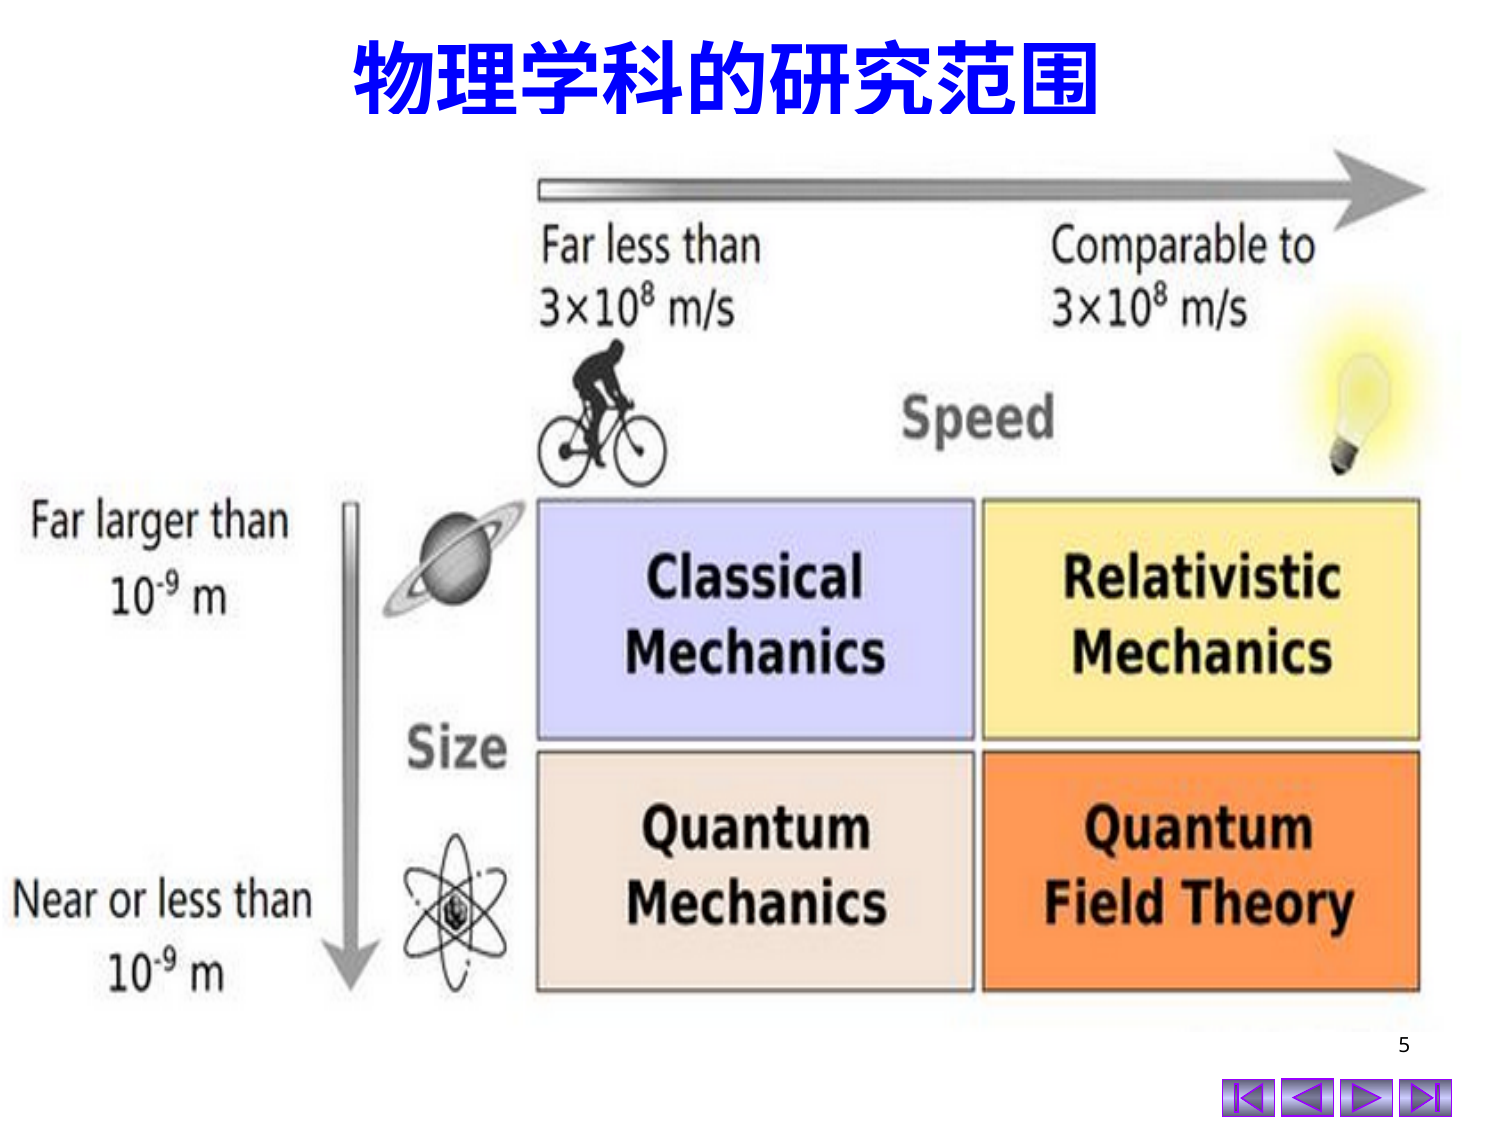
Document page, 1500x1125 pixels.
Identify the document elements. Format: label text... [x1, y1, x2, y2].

text_box 物理学科的研究范围 [0, 20, 1448, 113]
text_box [1074, 1038, 1425, 1100]
picture [0, 114, 1490, 1032]
